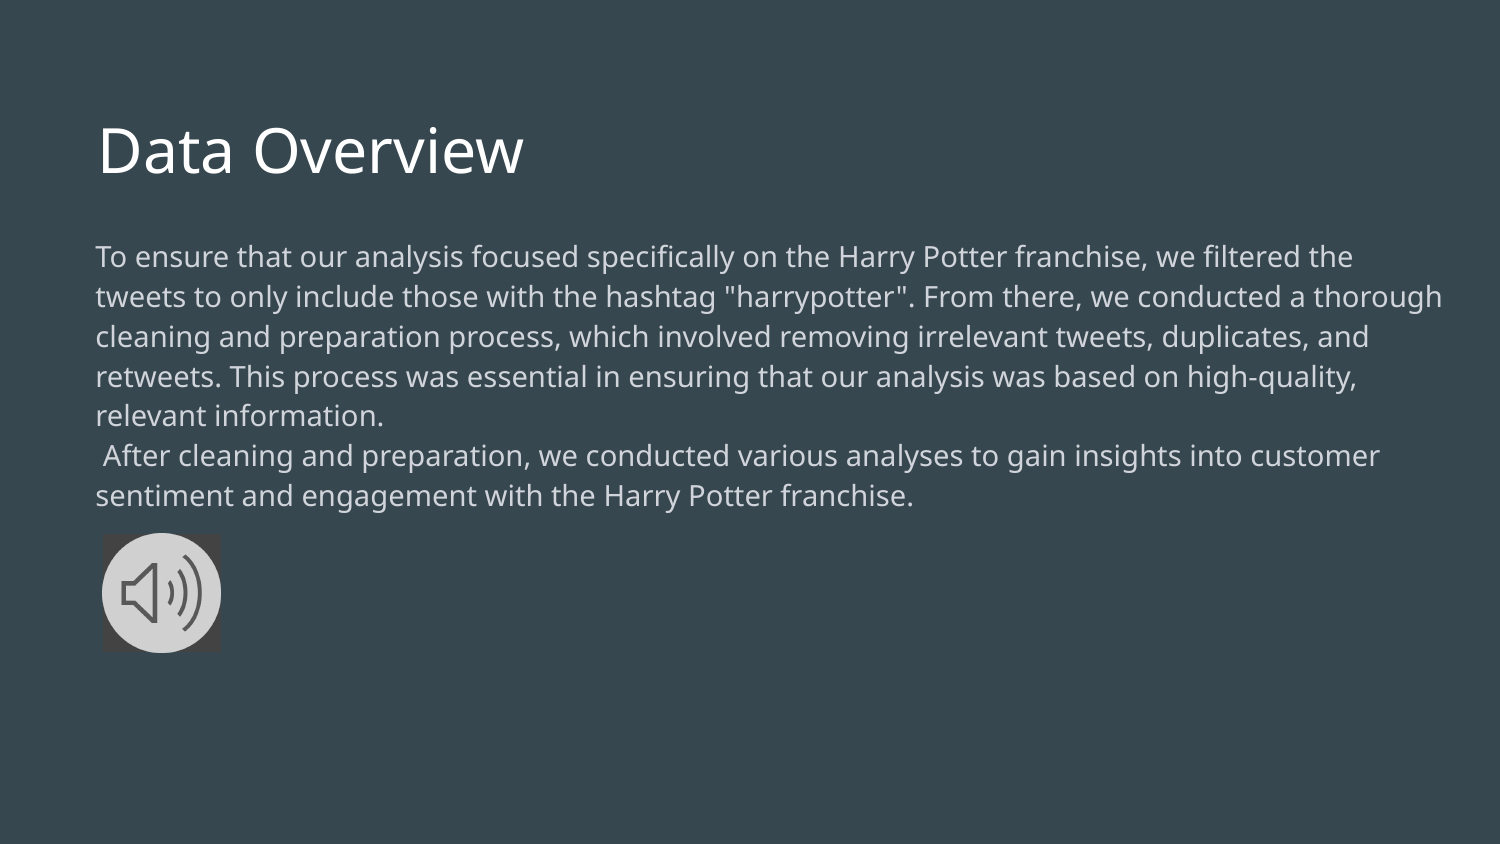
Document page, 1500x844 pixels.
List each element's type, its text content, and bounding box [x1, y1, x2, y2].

list To ensure that our analysis focused specifically on the Harry Potter franchise, we filtered the tweets to only include those with the hashtag "harrypotter". From there, we conducted a thorough cleaning and preparation process, which involved removing irrelevant tweets, duplicates, and retweets. This process was essential in ensuring that our analysis was based on high-quality, relevant information. After cleaning and preparation, we conducted various analyses to gain insights into customer sentiment and engagement with the Harry Potter franchise. [61, 218, 1460, 470]
picture [101, 532, 222, 654]
title Data Overview [82, 96, 1193, 191]
